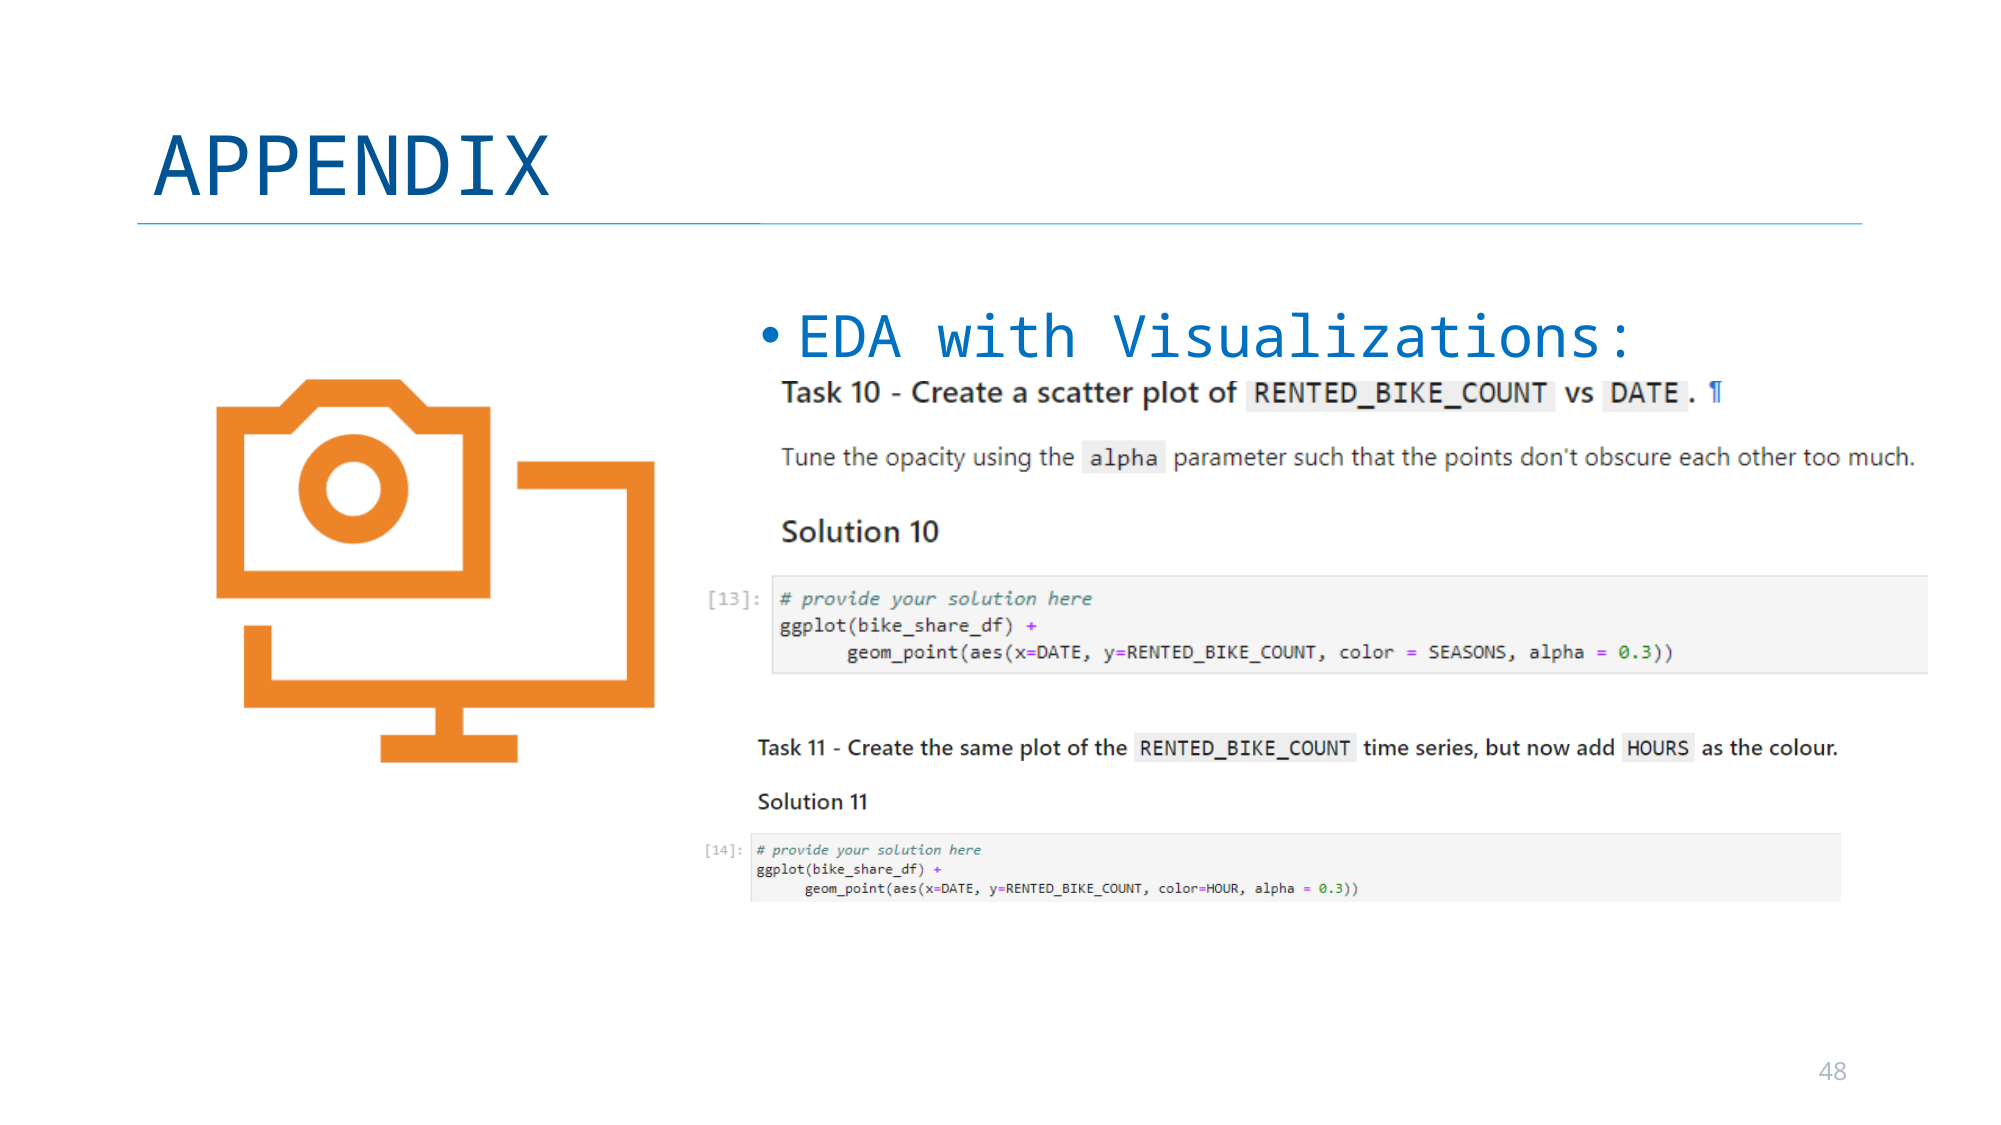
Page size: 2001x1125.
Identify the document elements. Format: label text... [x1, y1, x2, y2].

slide_number 48 [1412, 1042, 1863, 1103]
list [173, 303, 698, 828]
list EDA with Visualizations: [745, 299, 1863, 381]
title APPENDIX [137, 59, 1863, 278]
picture [697, 381, 1928, 679]
picture [697, 726, 1841, 902]
